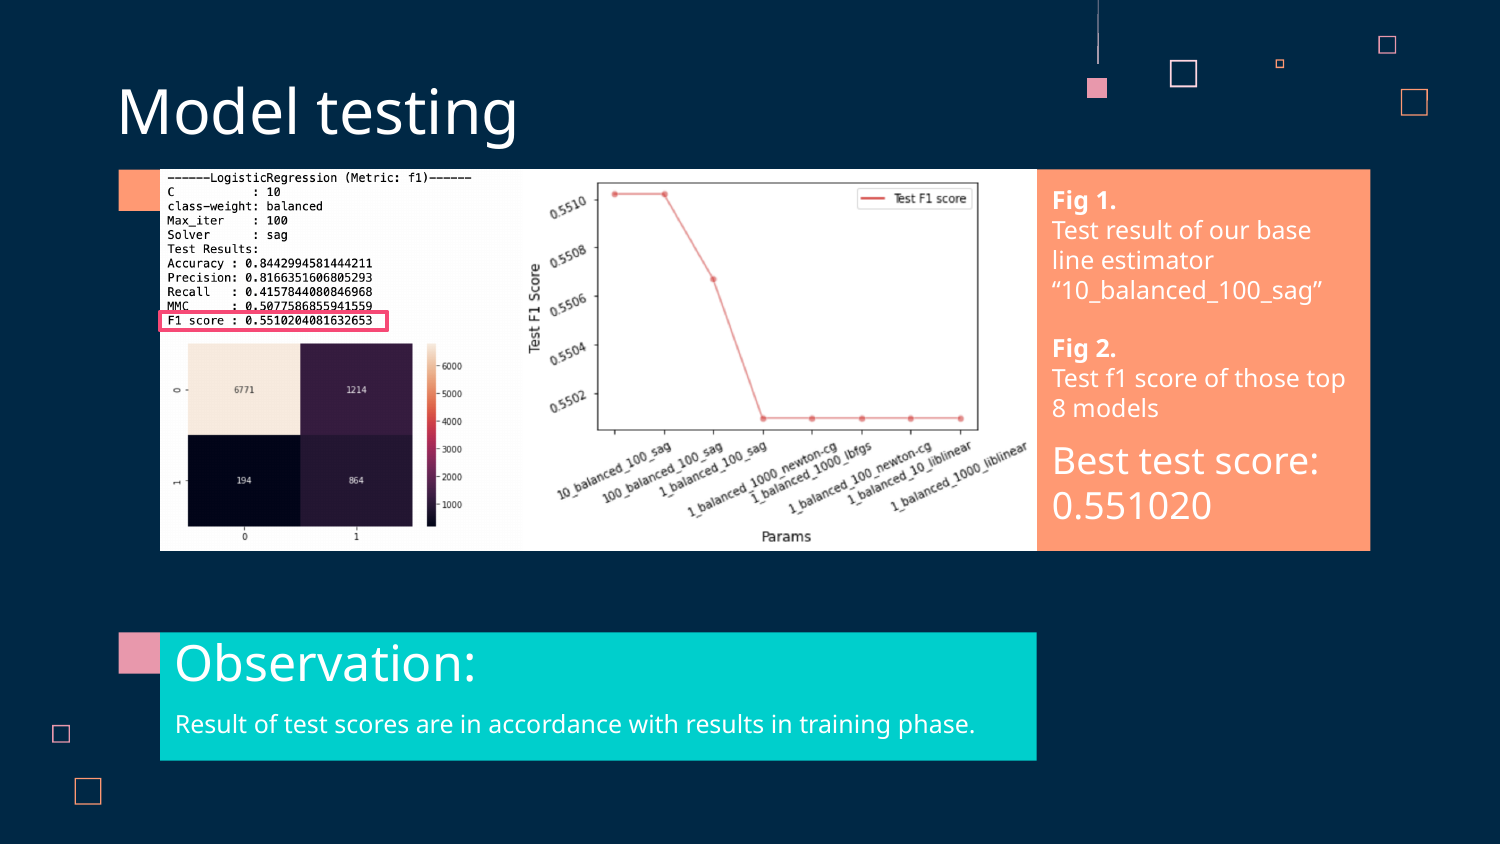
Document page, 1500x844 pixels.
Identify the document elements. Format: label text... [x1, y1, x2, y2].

text_box [118, 169, 157, 211]
text_box [708, 632, 1037, 761]
picture [159, 169, 1037, 552]
text_box [118, 632, 160, 674]
title Observation: [160, 600, 708, 693]
subtitle Result of test scores are in accordance with results in training phase. [160, 693, 1007, 761]
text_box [1039, 169, 1371, 552]
title Model testing [101, 67, 878, 163]
